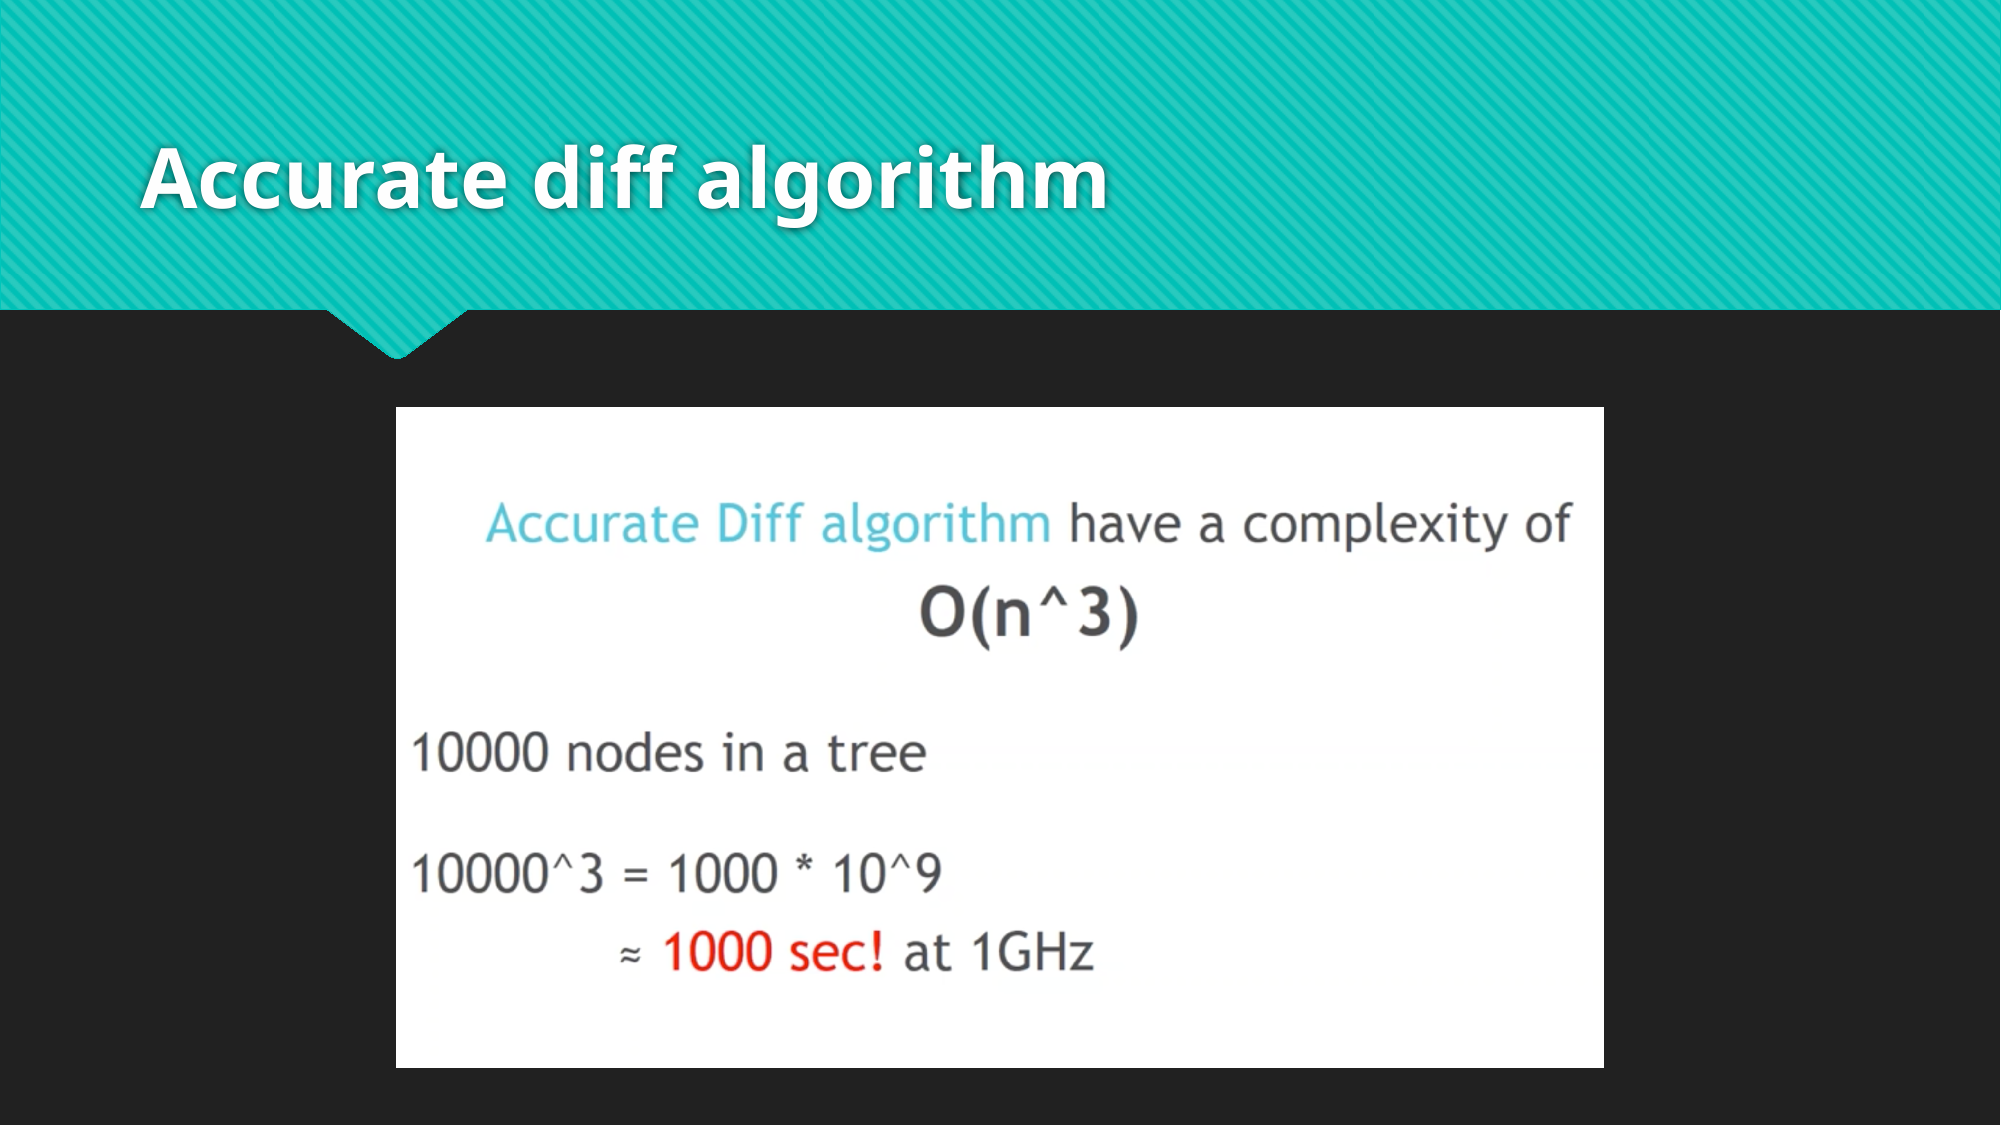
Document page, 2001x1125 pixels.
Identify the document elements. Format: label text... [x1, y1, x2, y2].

picture [395, 407, 1605, 1068]
picture [1, 0, 2000, 358]
title Accurate diff algorithm [132, 72, 1868, 234]
